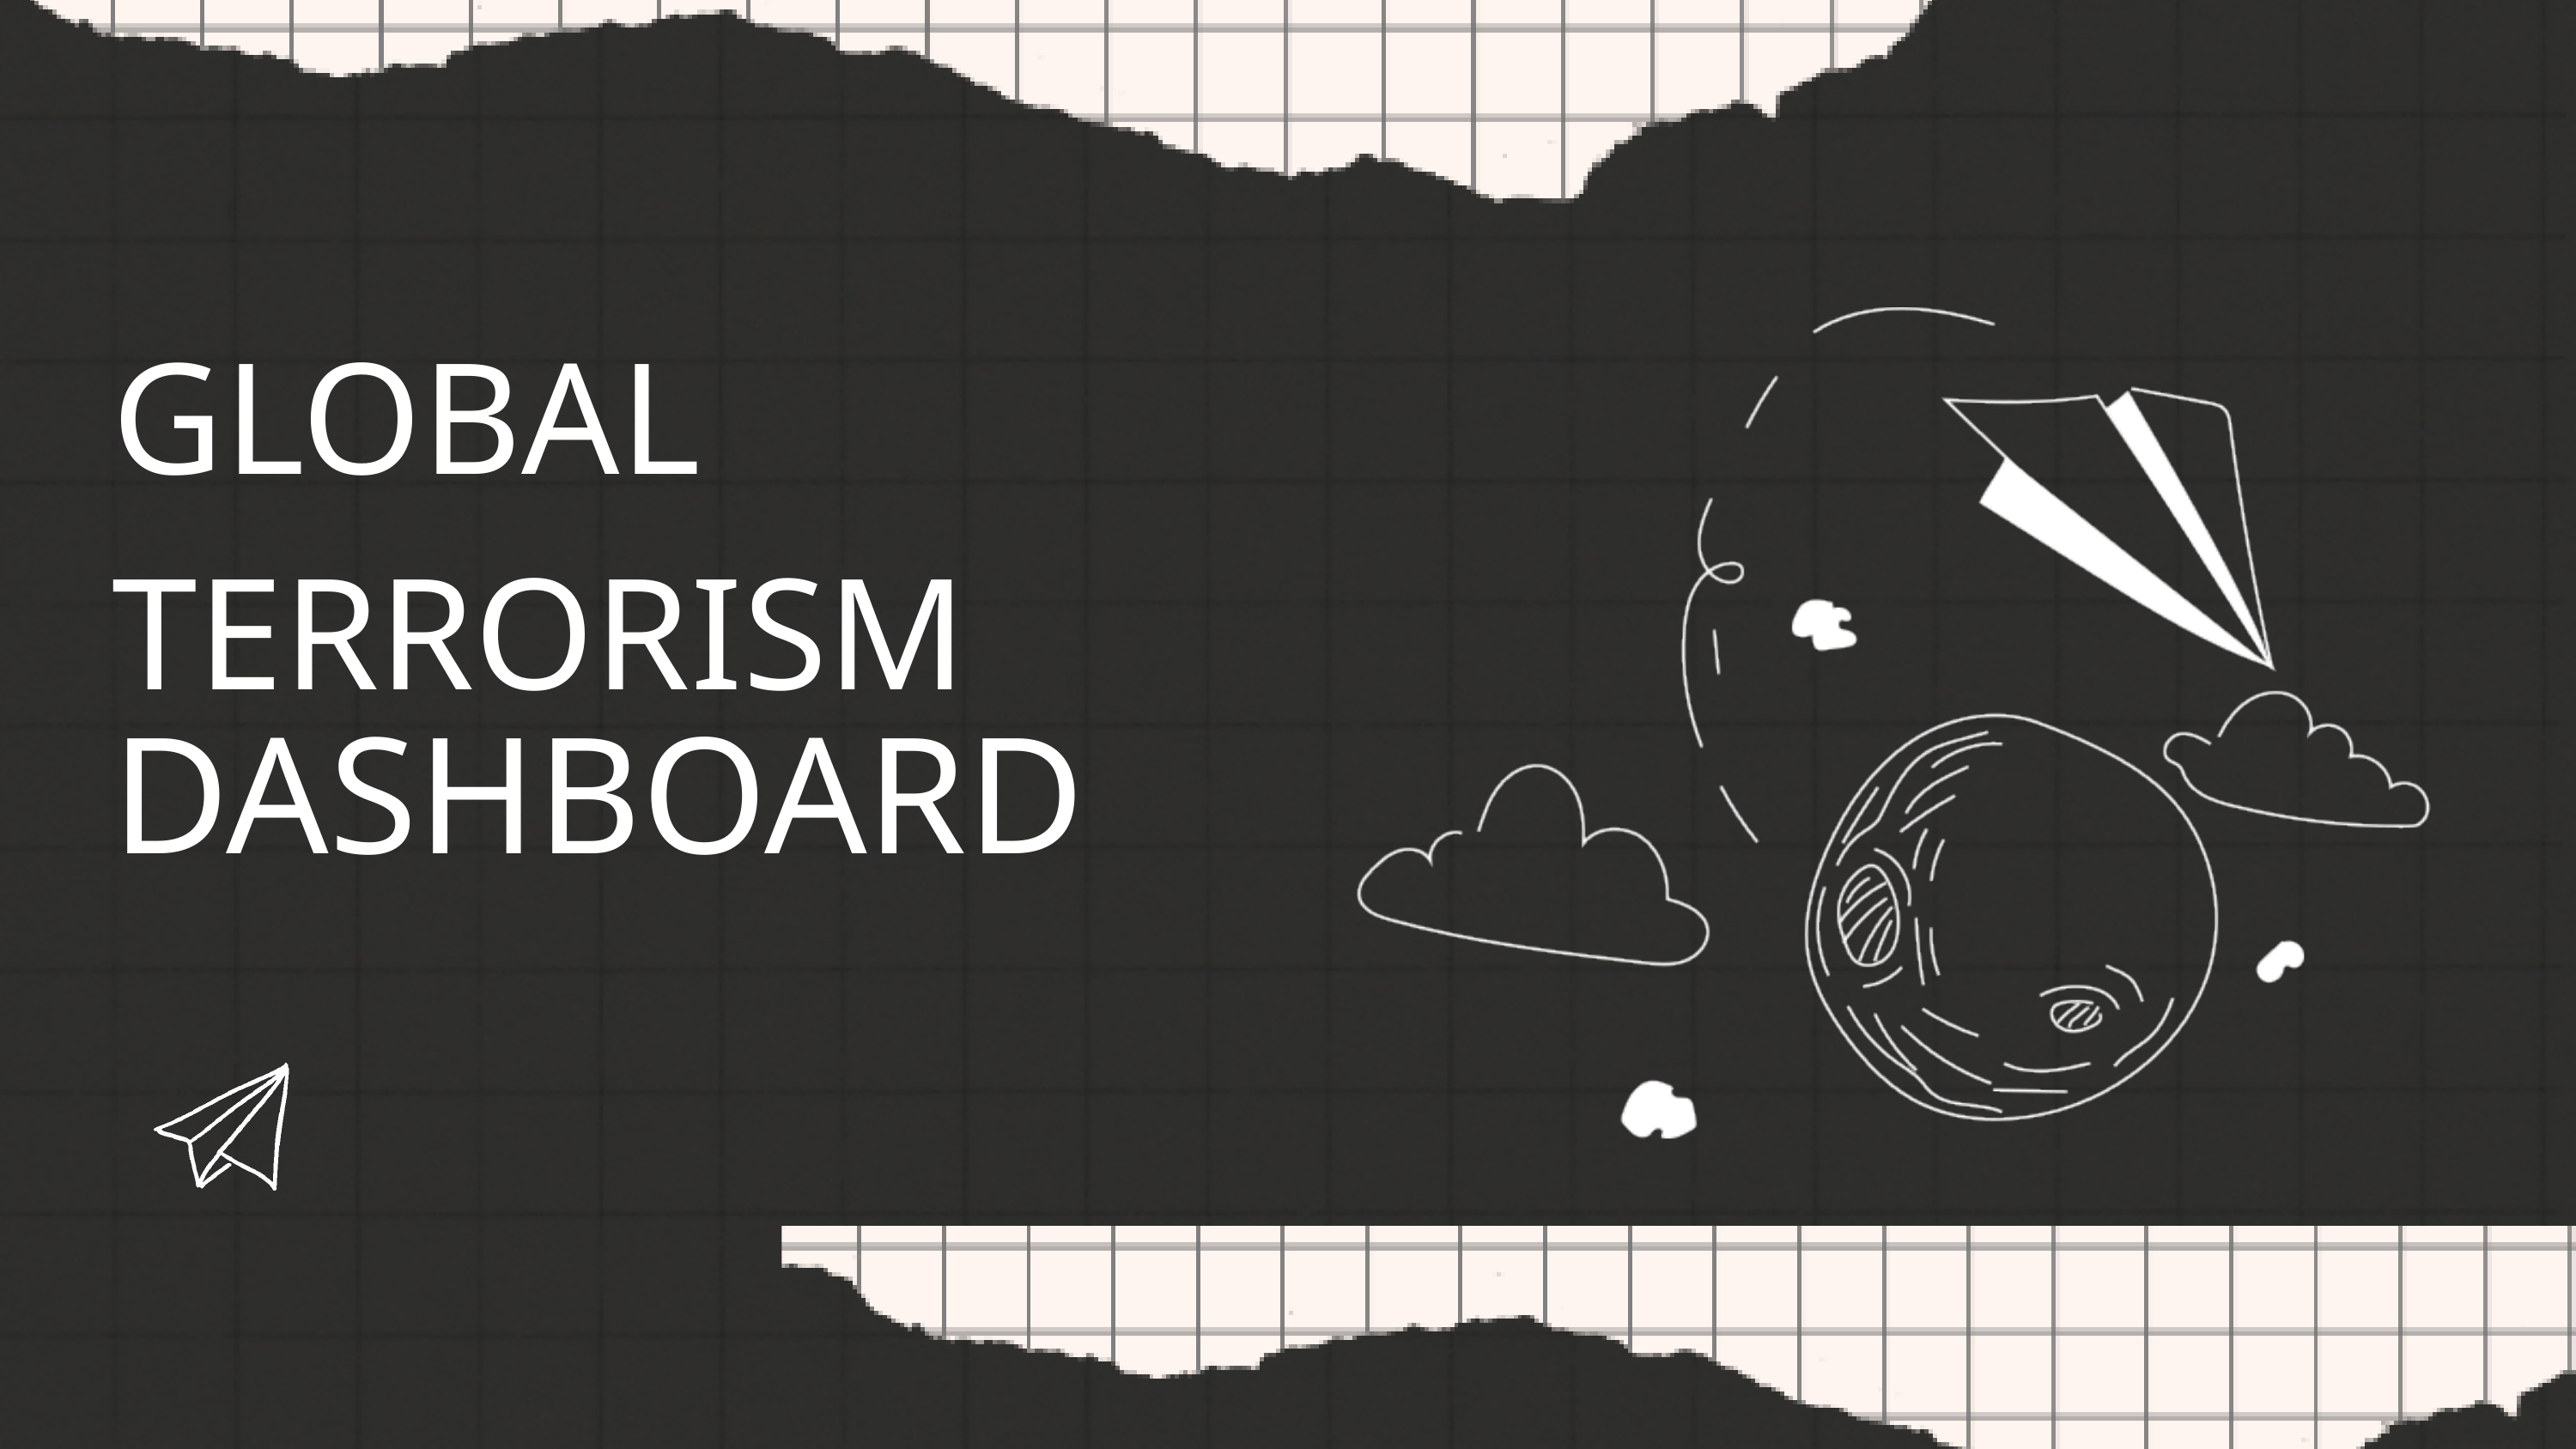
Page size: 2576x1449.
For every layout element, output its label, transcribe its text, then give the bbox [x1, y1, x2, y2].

picture [0, 1063, 289, 1300]
text_box [1357, 307, 2432, 1142]
text_box [0, 0, 2576, 1449]
text_box [0, 0, 2018, 204]
text_box GLOBAL TERRORISM [112, 289, 1165, 660]
text_box [781, 1226, 2576, 1449]
text_box DASHBOARD [112, 660, 1451, 887]
